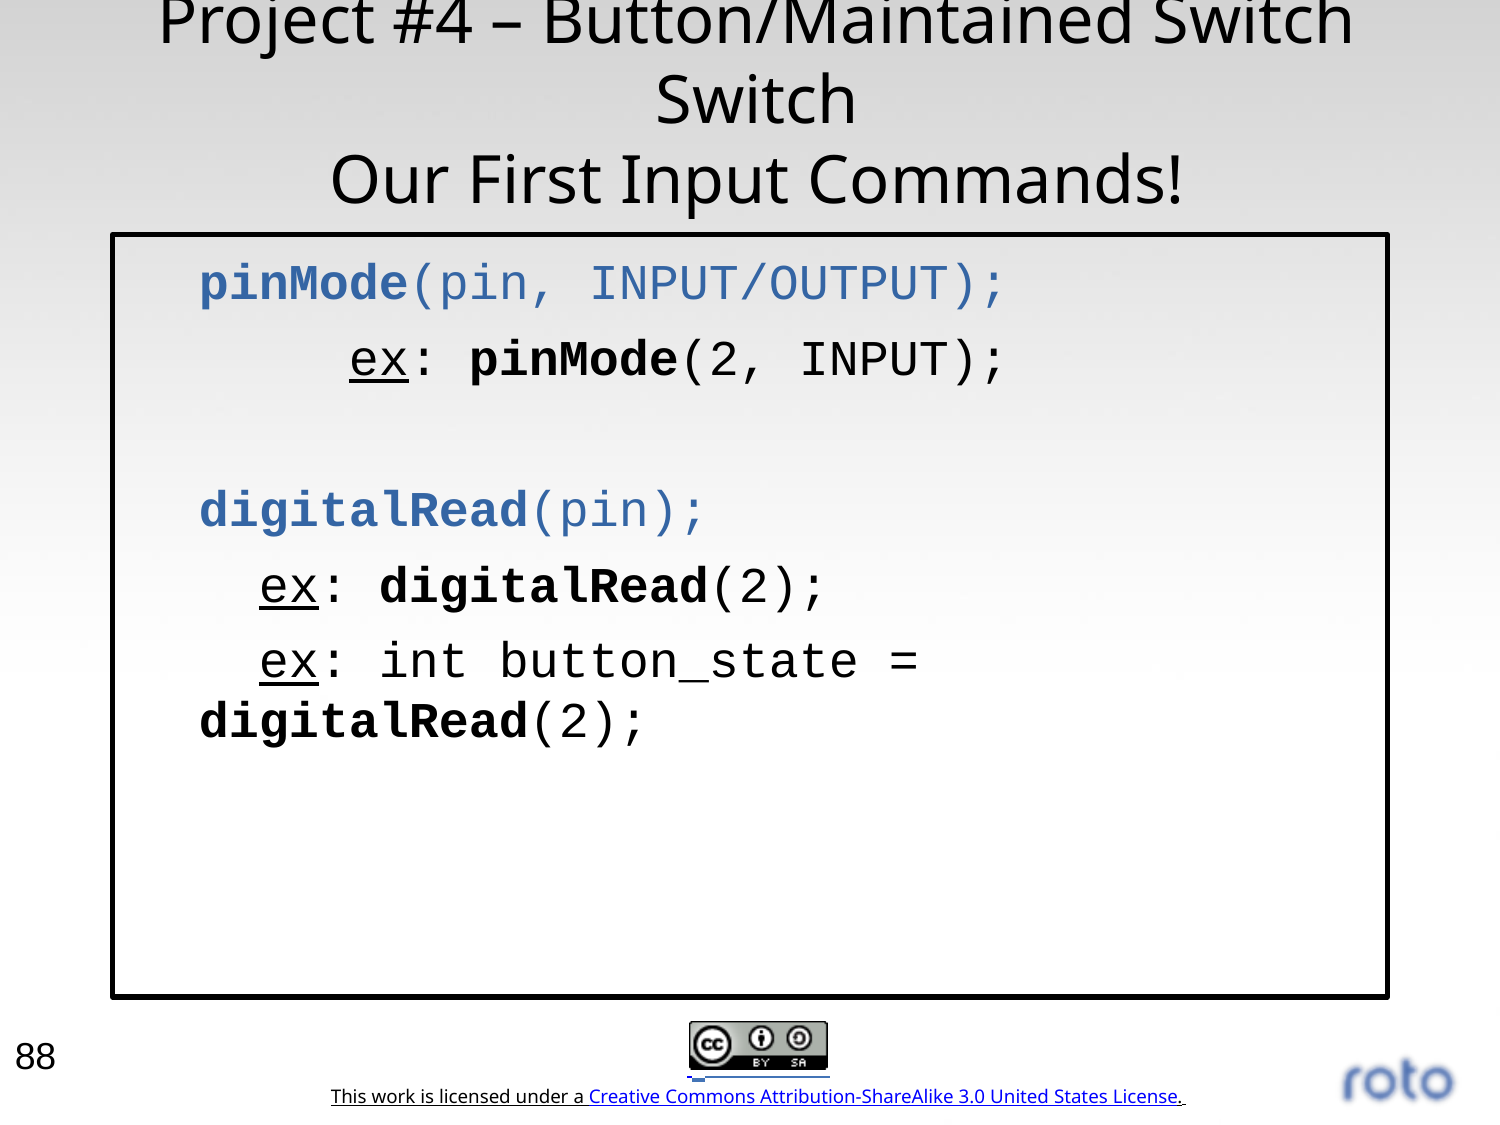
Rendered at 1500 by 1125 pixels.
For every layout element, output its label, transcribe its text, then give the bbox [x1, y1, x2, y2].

picture [0, 0, 1500, 1125]
list pinMode(pin, INPUT/OUTPUT); ex: pinMode(2, INPUT); digitalRead(pin); ex: digitalRead(2); ex: int button_state = digitalRead(2); [112, 234, 1388, 997]
title Project #4 – Button/Maintained Switch Switch Our First Input Commands! [75, 2, 1440, 190]
